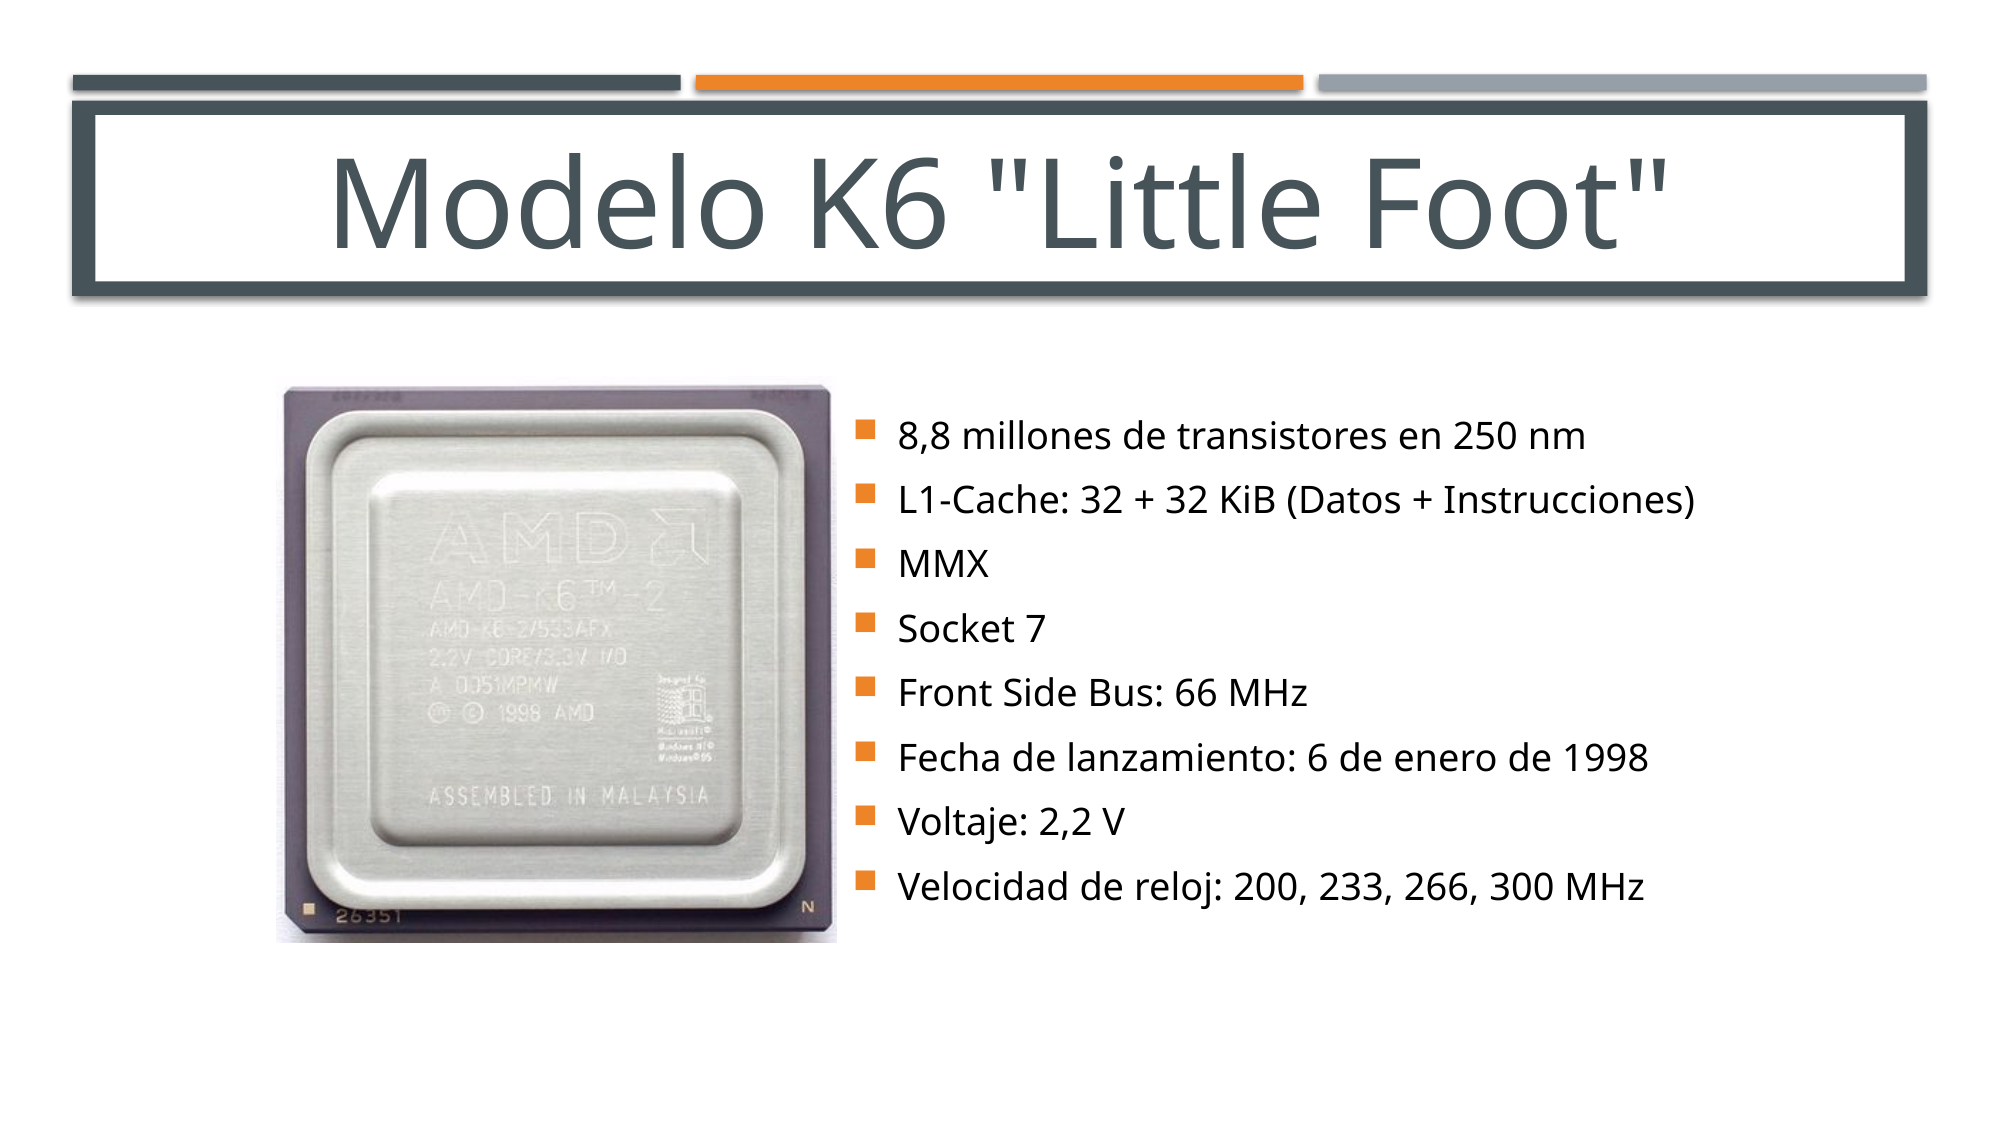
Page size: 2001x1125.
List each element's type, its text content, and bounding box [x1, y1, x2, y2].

picture [275, 376, 838, 943]
list 8,8 millones de transistores en 250 nm L1-Cache: 32 + 32 KiB (Datos + Instrucciones) MMX Socket 7 Front Side Bus: 66 MHz Fecha de lanzamiento: 6 de enero de 1998 Voltaje: 2,2 V Velocidad de reloj: 200, 233, 266, 300 MHz [836, 357, 1724, 962]
title Modelo K6 "Little Foot" [95, 115, 1905, 282]
